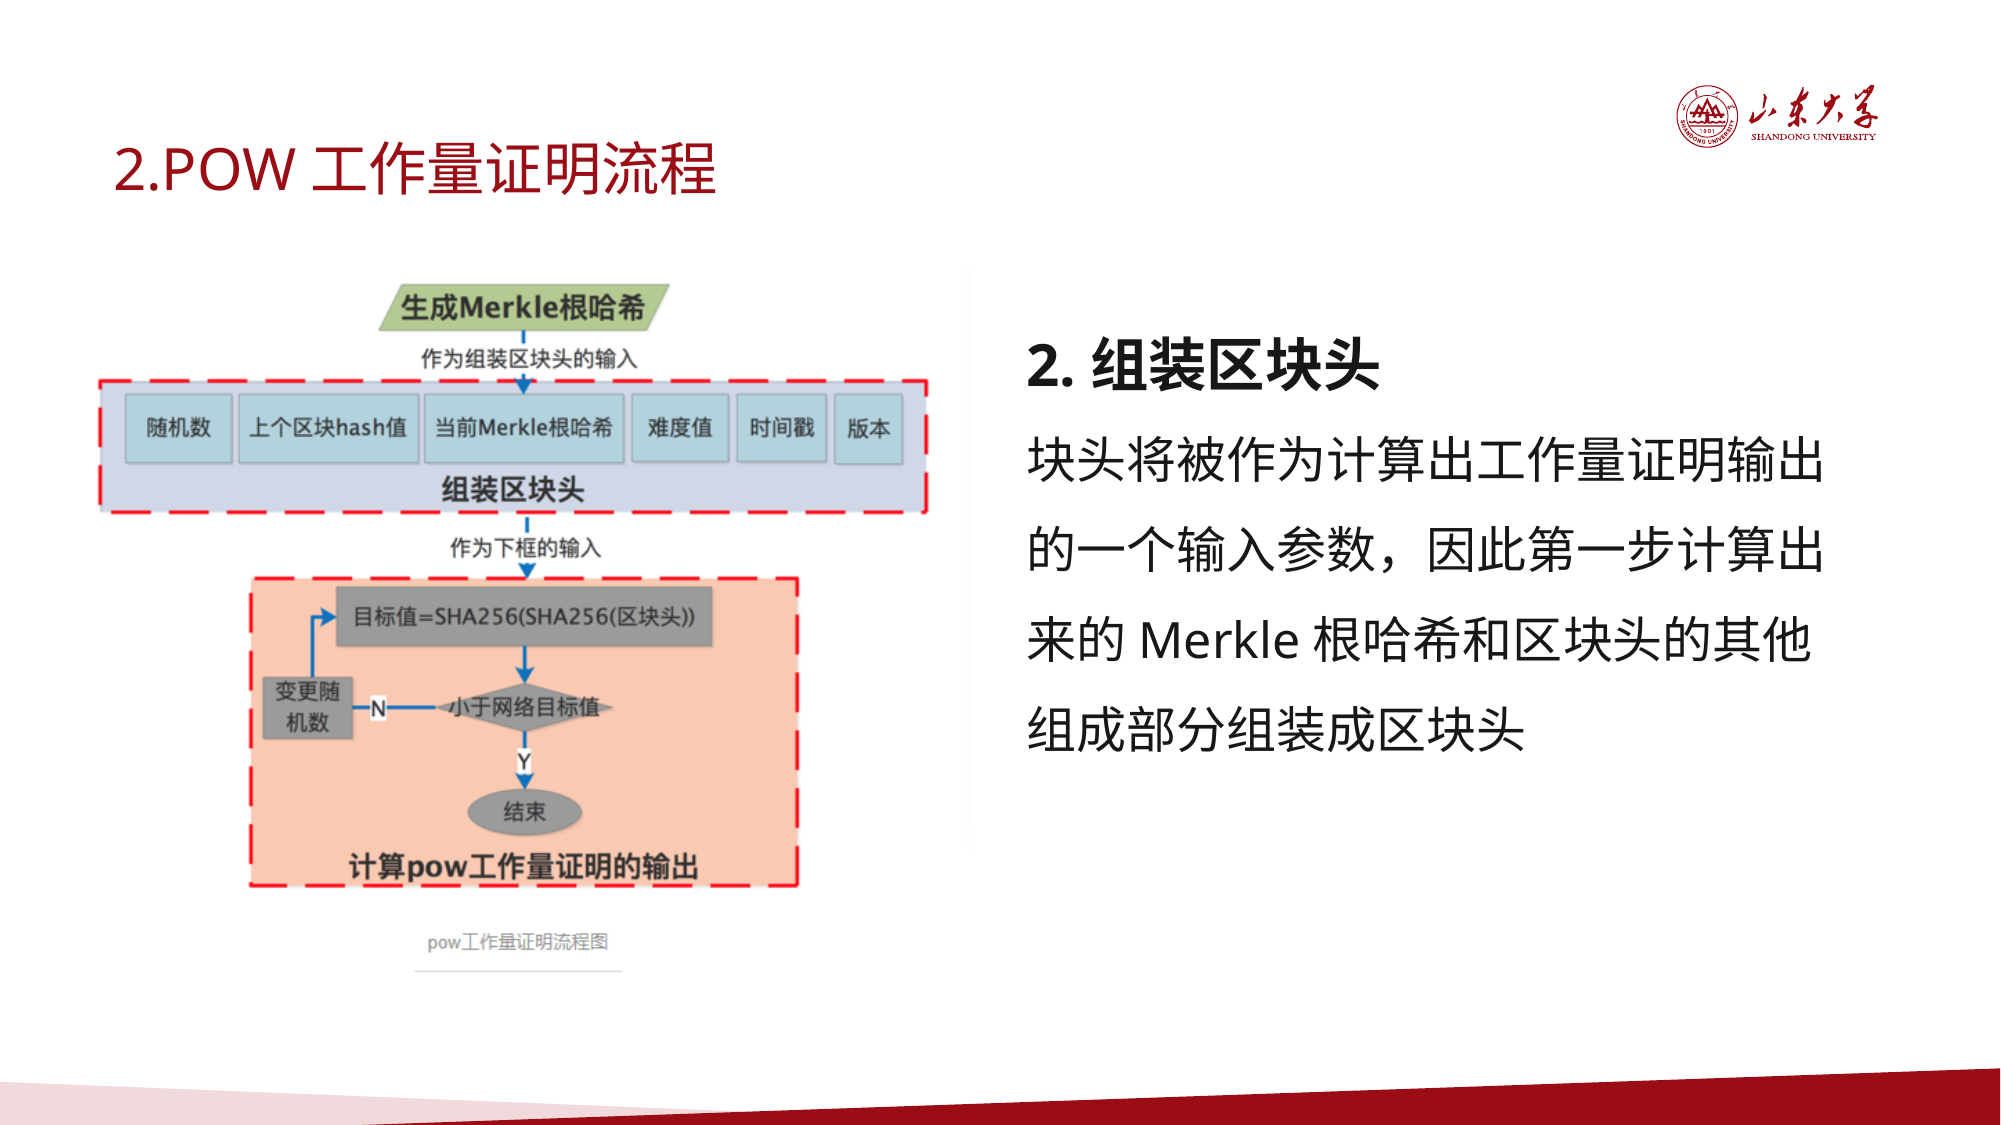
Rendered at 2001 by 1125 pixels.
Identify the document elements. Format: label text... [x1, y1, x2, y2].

picture [45, 244, 972, 975]
text_box 2.POW工作量证明流程 [98, 124, 733, 210]
text_box 2.组装区块头 块头将被作为计算出工作量证明输出的一个输入参数，因此第一步计算出来的Merkle根哈希和区块头的其他组成部分组装成区块头 [972, 286, 1859, 826]
